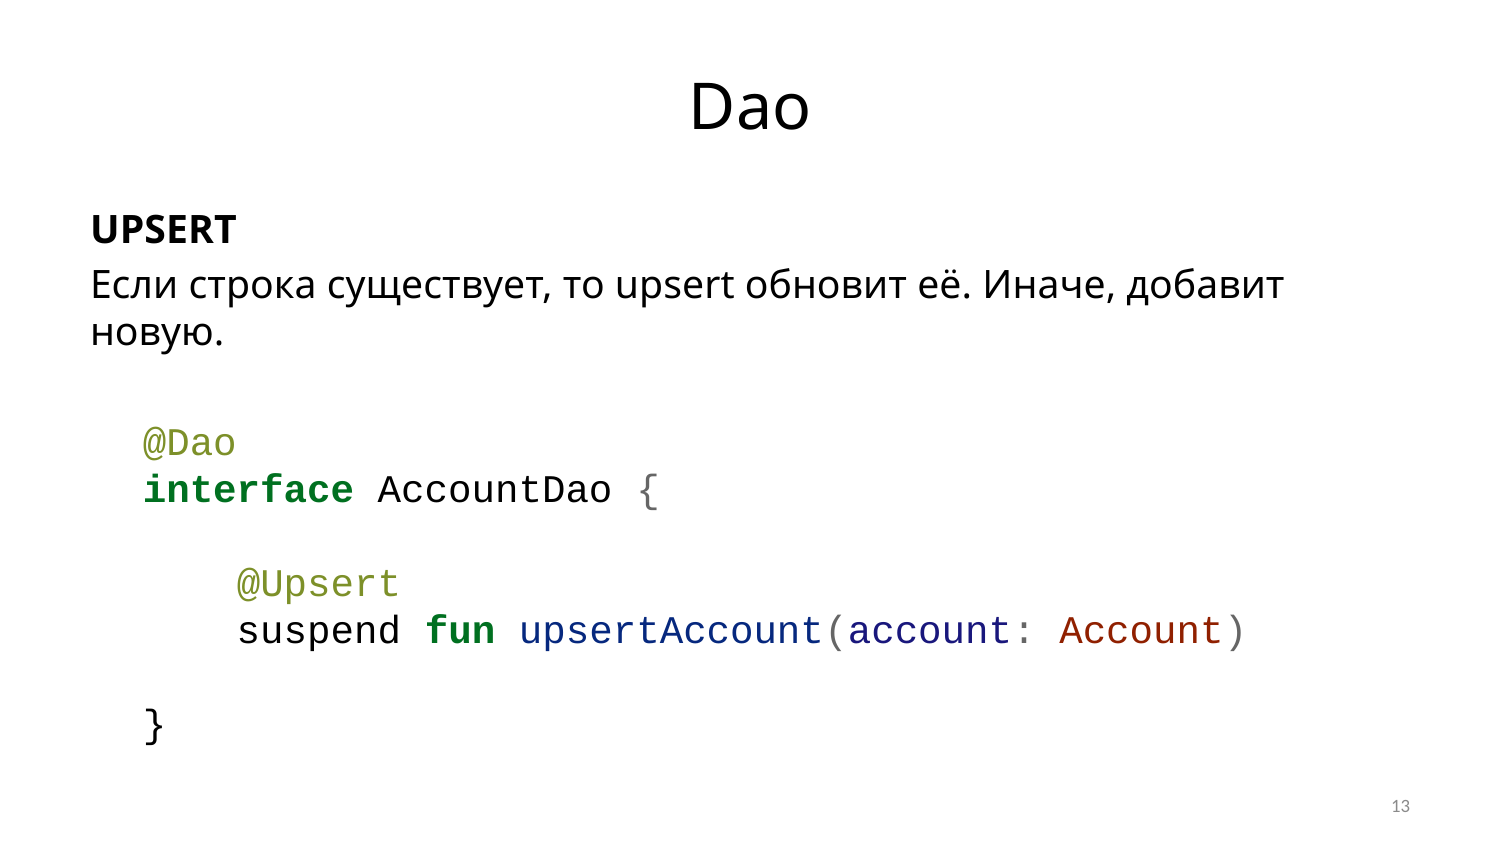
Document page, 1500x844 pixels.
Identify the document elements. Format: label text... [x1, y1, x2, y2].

title Dao [75, 33, 1425, 175]
list UPSERT Если строка существует, то upsert обновит её. Иначе, добавит новую. @Dao interface AccountDao { @Upsert suspend fun upsertAccount(account: Account) } [75, 196, 1425, 754]
slide_number 13 [1074, 782, 1425, 827]
